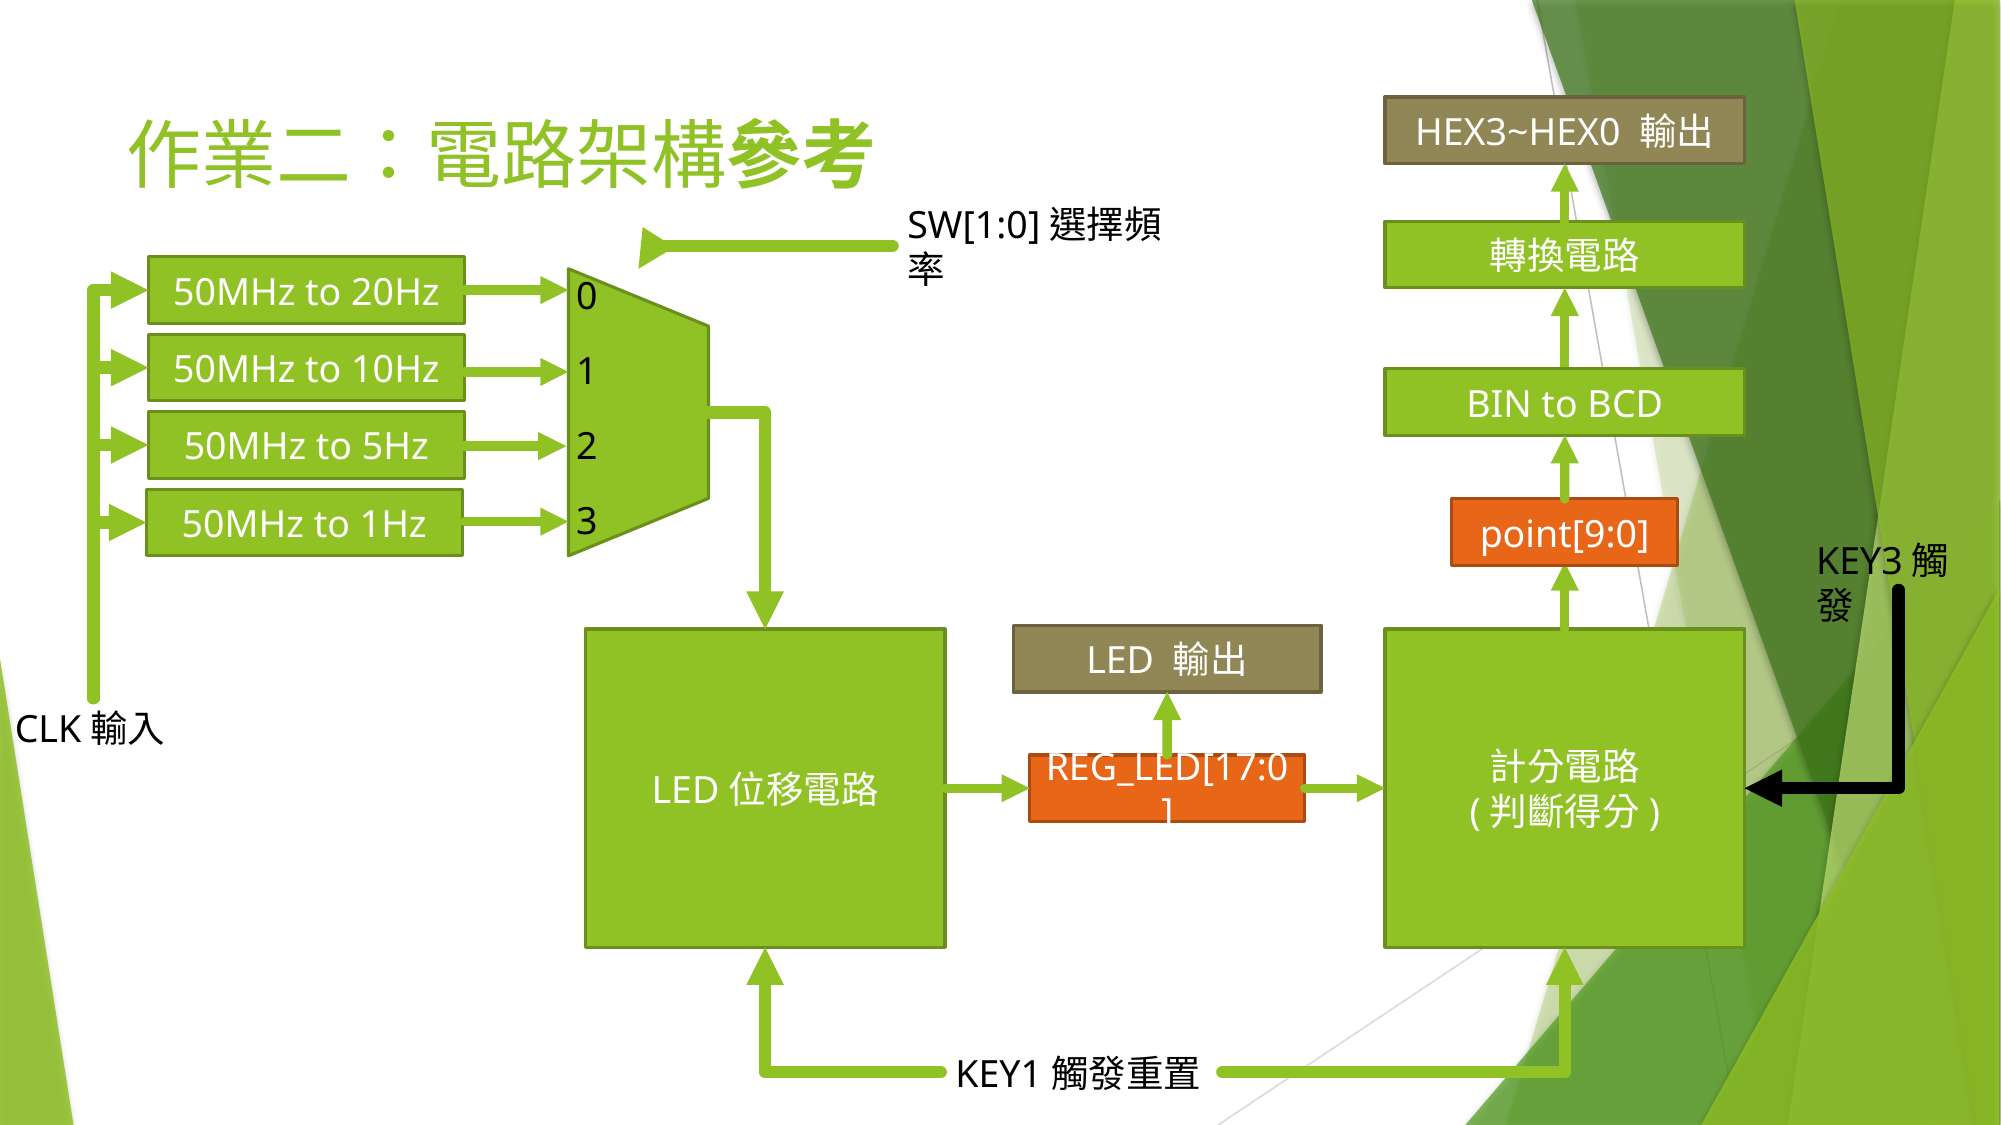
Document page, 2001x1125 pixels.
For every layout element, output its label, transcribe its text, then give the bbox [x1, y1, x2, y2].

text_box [1221, 946, 1566, 1074]
text_box 50MHz to 10Hz [147, 333, 466, 402]
text_box KEY1觸發重置 [940, 1042, 1223, 1102]
text_box HEX3~HEX0 輸出 [1383, 95, 1746, 165]
text_box [566, 550, 587, 558]
text_box LED位移電路 [584, 627, 947, 949]
text_box KEY3觸發 [1801, 529, 1996, 635]
text_box 50MHz to 20Hz [147, 255, 466, 325]
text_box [1721, 611, 1922, 767]
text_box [0, 465, 326, 523]
text_box LED 輸出 [1012, 624, 1323, 694]
text_box 轉換電路 [1383, 220, 1746, 289]
text_box 50MHz to 1Hz [291, 488, 464, 557]
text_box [0, 543, 248, 600]
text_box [31, 583, 208, 638]
text_box 計分電路 (判斷得分) [1383, 627, 1746, 949]
text_box REG_LED[17:0] [1028, 753, 1306, 823]
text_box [0, 504, 287, 561]
title 作業二：電路架構參考 [111, 99, 1522, 317]
text_box point[9:0] [1450, 497, 1679, 567]
text_box SW[1:0]選擇頻率 [892, 193, 1209, 299]
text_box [707, 411, 766, 630]
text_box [764, 946, 942, 1074]
text_box BIN to BCD [1383, 367, 1746, 437]
text_box 50MHz to 5Hz [147, 410, 466, 480]
text_box 0 1 2 3 [561, 264, 716, 550]
text_box CLK輸入 [0, 697, 187, 758]
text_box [637, 223, 893, 298]
